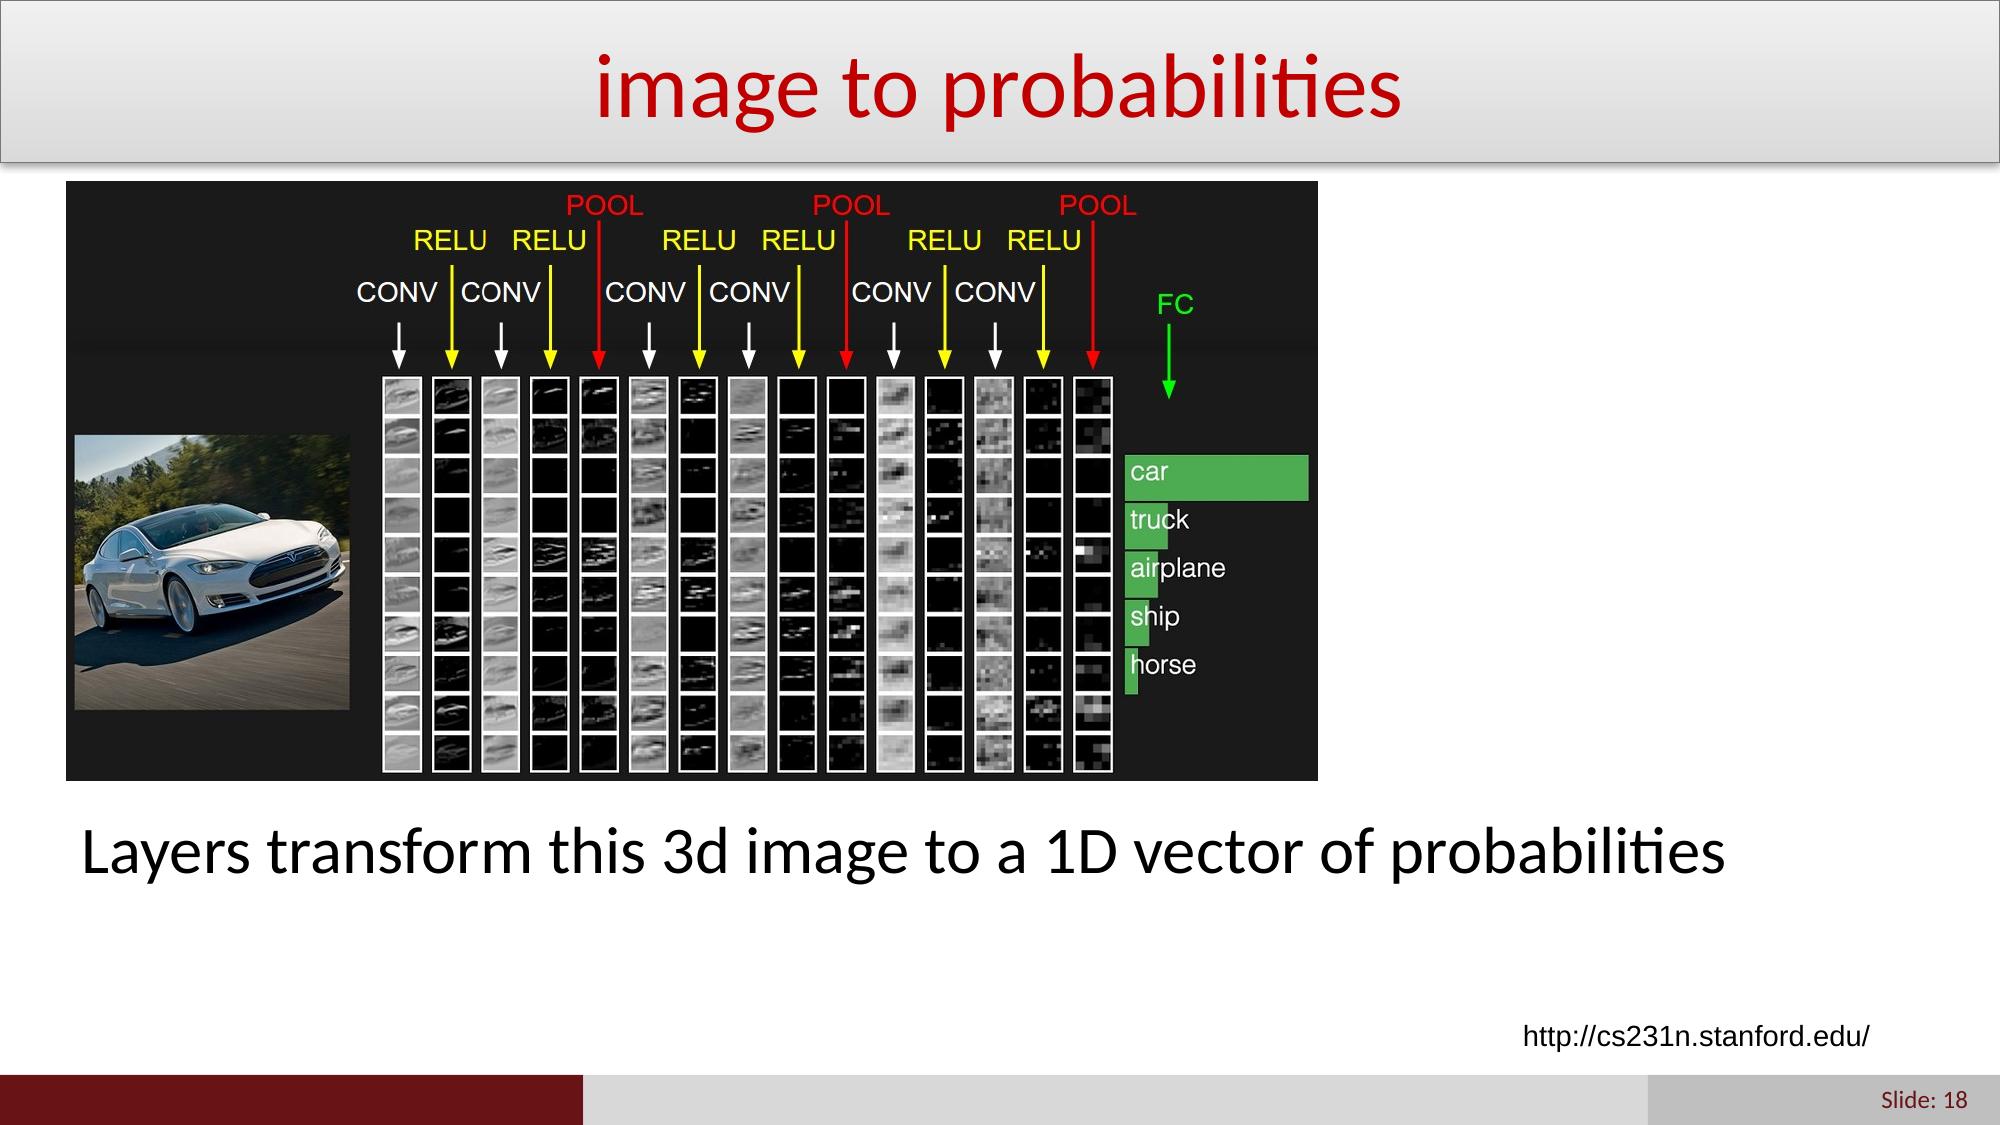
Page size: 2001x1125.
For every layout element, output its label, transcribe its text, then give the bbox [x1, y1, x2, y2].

picture [66, 180, 1319, 781]
text_box http://cs231n.stanford.edu/ [1507, 1001, 2000, 1067]
list Layers transform this 3d image to a 1D vector of probabilities [66, 799, 1967, 1051]
title image to probabilities [0, 0, 2000, 163]
